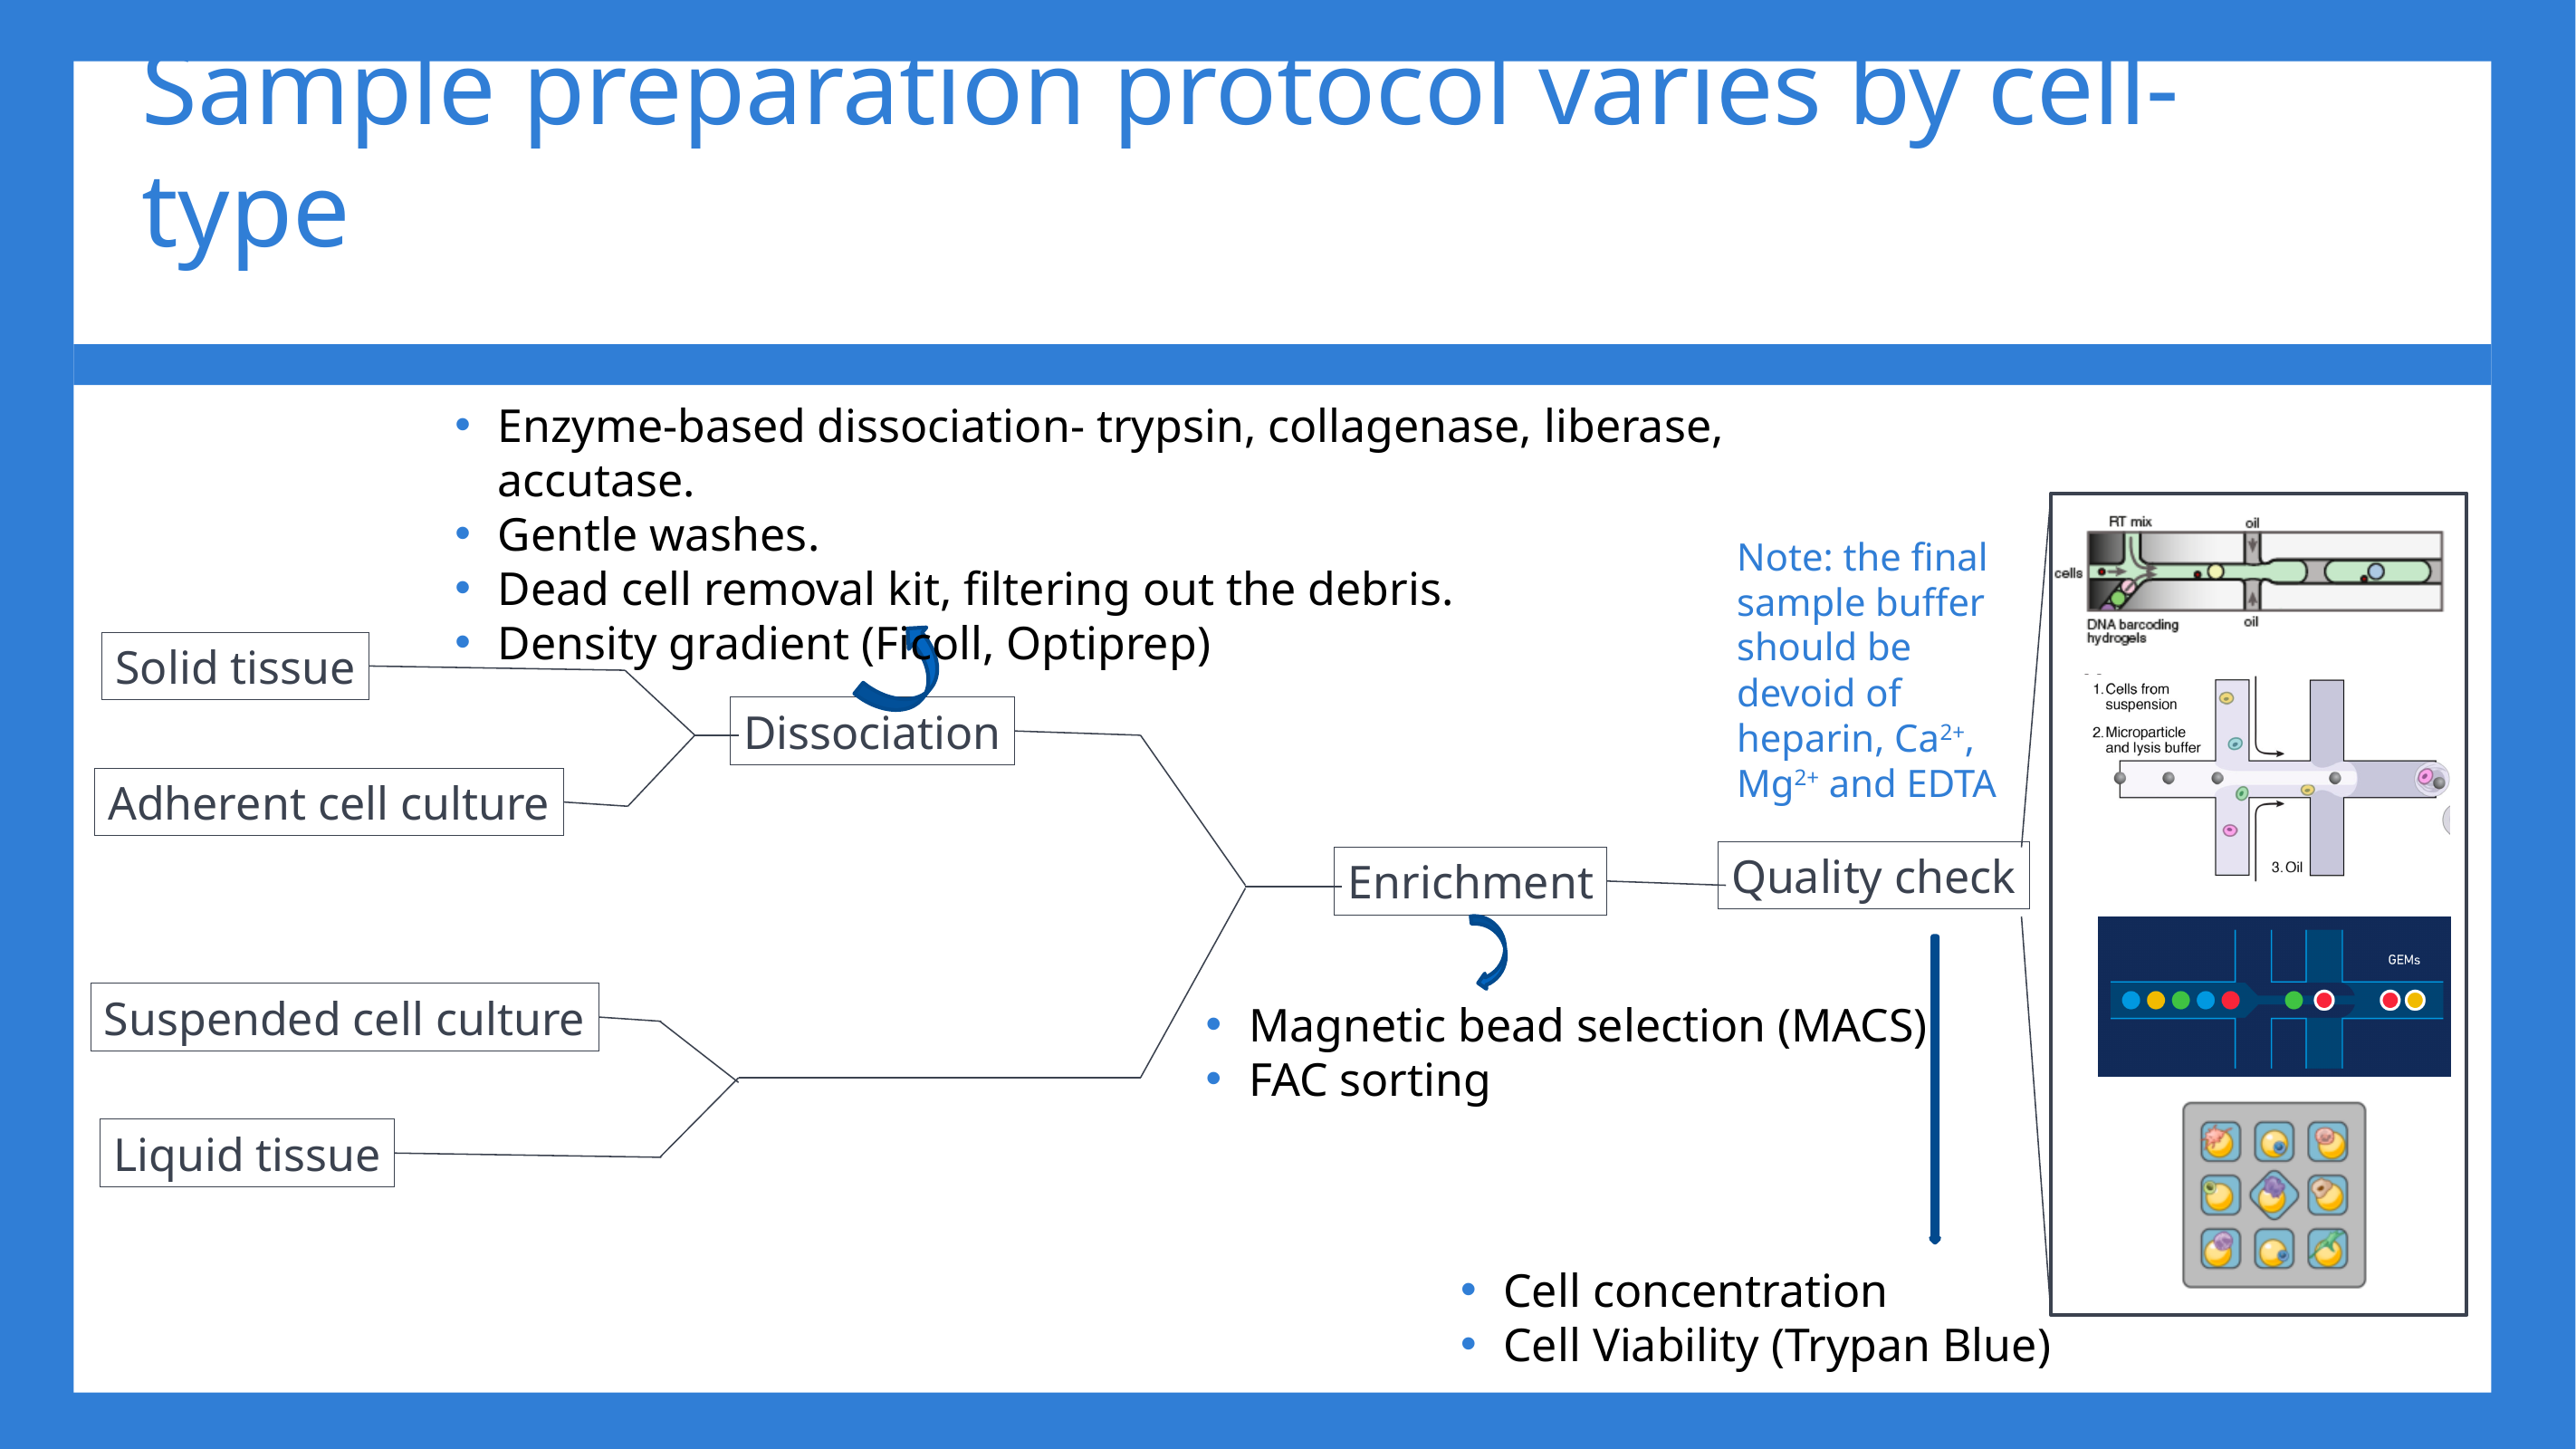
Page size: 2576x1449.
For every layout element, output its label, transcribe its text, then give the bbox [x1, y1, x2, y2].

text_box Cell concentration Cell Viability (Trypan Blue) [1447, 1319, 2114, 1377]
text_box Enzyme-based dissociation- trypsin, collagenase, liberase, accutase. Gentle washes. Dead cell removal kit, filtering out the debris. Density gradient (Ficoll, Optiprep) [441, 389, 1945, 488]
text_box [108, 493, 2467, 1316]
title Sample preparation protocol varies by cell-type [136, 136, 2327, 273]
